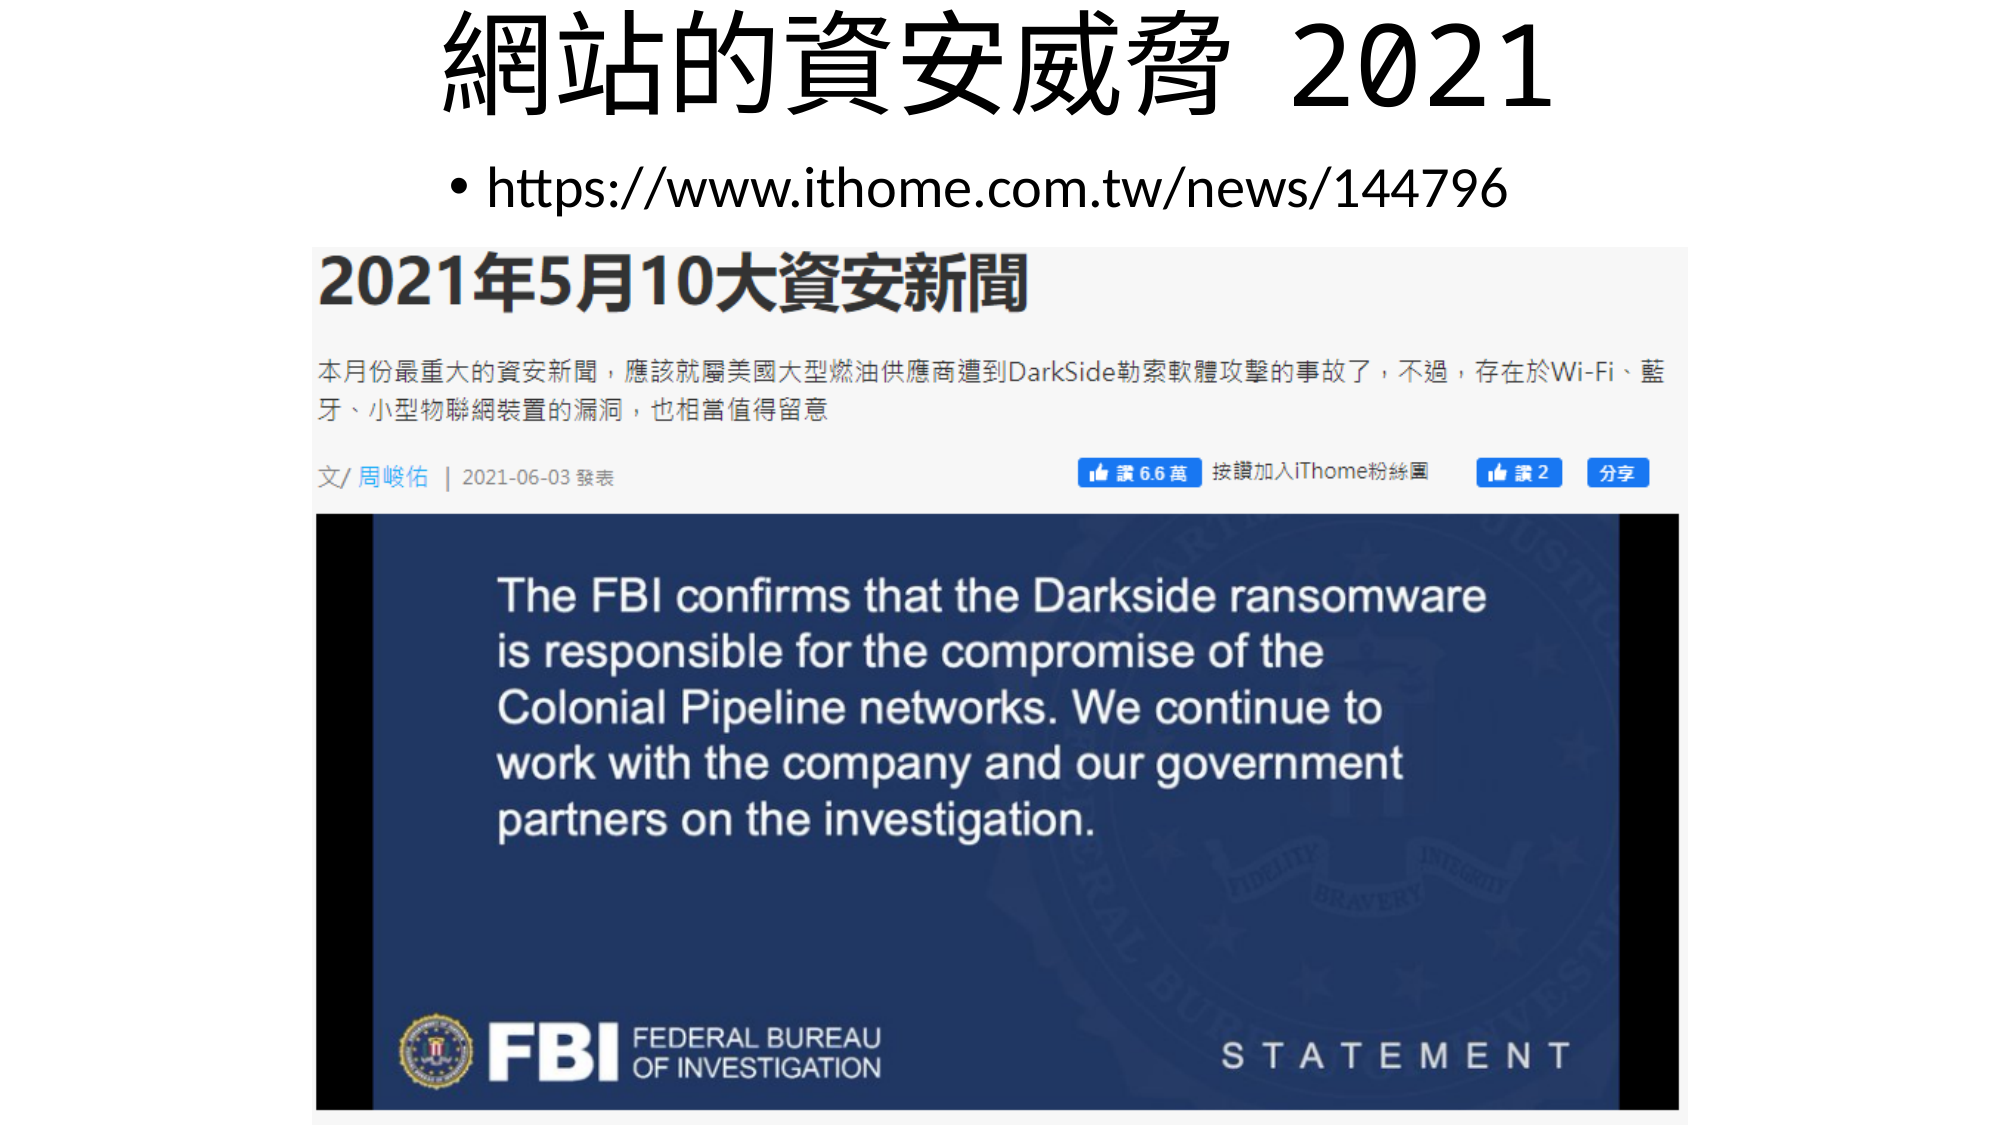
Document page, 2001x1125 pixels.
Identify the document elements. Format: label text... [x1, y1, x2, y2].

list https://www.ithome.com.tw/news/144796 [433, 149, 1567, 236]
picture [312, 247, 1688, 1125]
title 網站的資安威脅 2021 [137, 0, 1863, 139]
